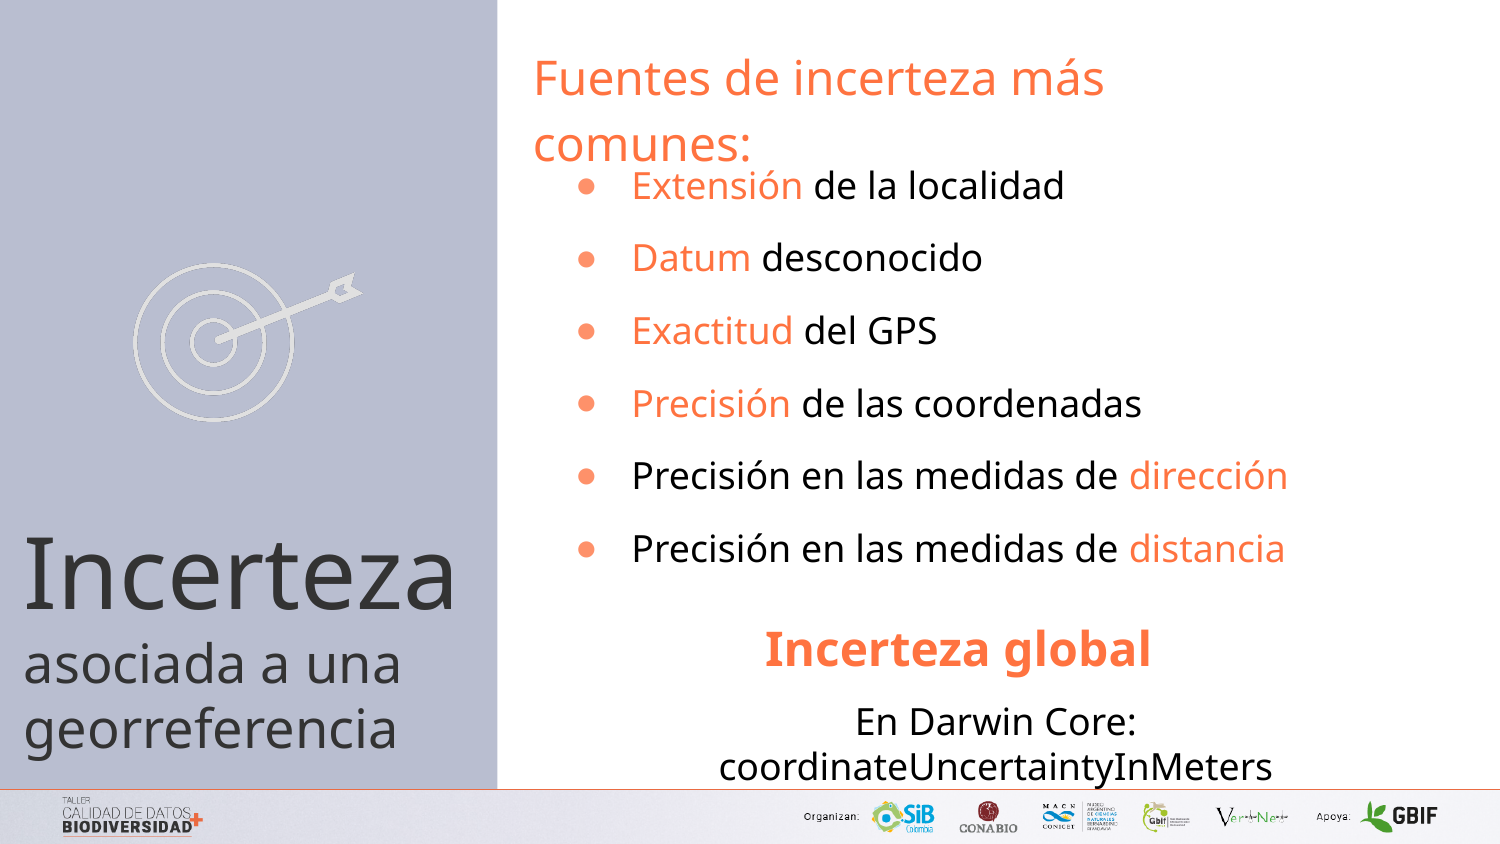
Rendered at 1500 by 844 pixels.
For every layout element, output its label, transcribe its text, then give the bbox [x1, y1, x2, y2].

text_box En Darwin Core: coordinateUncertaintyInMeters [577, 682, 1415, 750]
text_box Incerteza global [749, 594, 1179, 682]
picture [133, 262, 364, 422]
text_box Incerteza asociada a una georreferencia [12, 503, 472, 765]
text_box Extensión de la localidad Datum desconocido Exactitud del GPS Precisión de las coordenadas Precisión en las medidas de dirección Precisión en las medidas de distancia [541, 140, 1394, 581]
picture [0, 788, 1500, 844]
text_box Fuentes de incerteza más comunes: [517, 24, 1310, 126]
text_box [0, 0, 498, 787]
